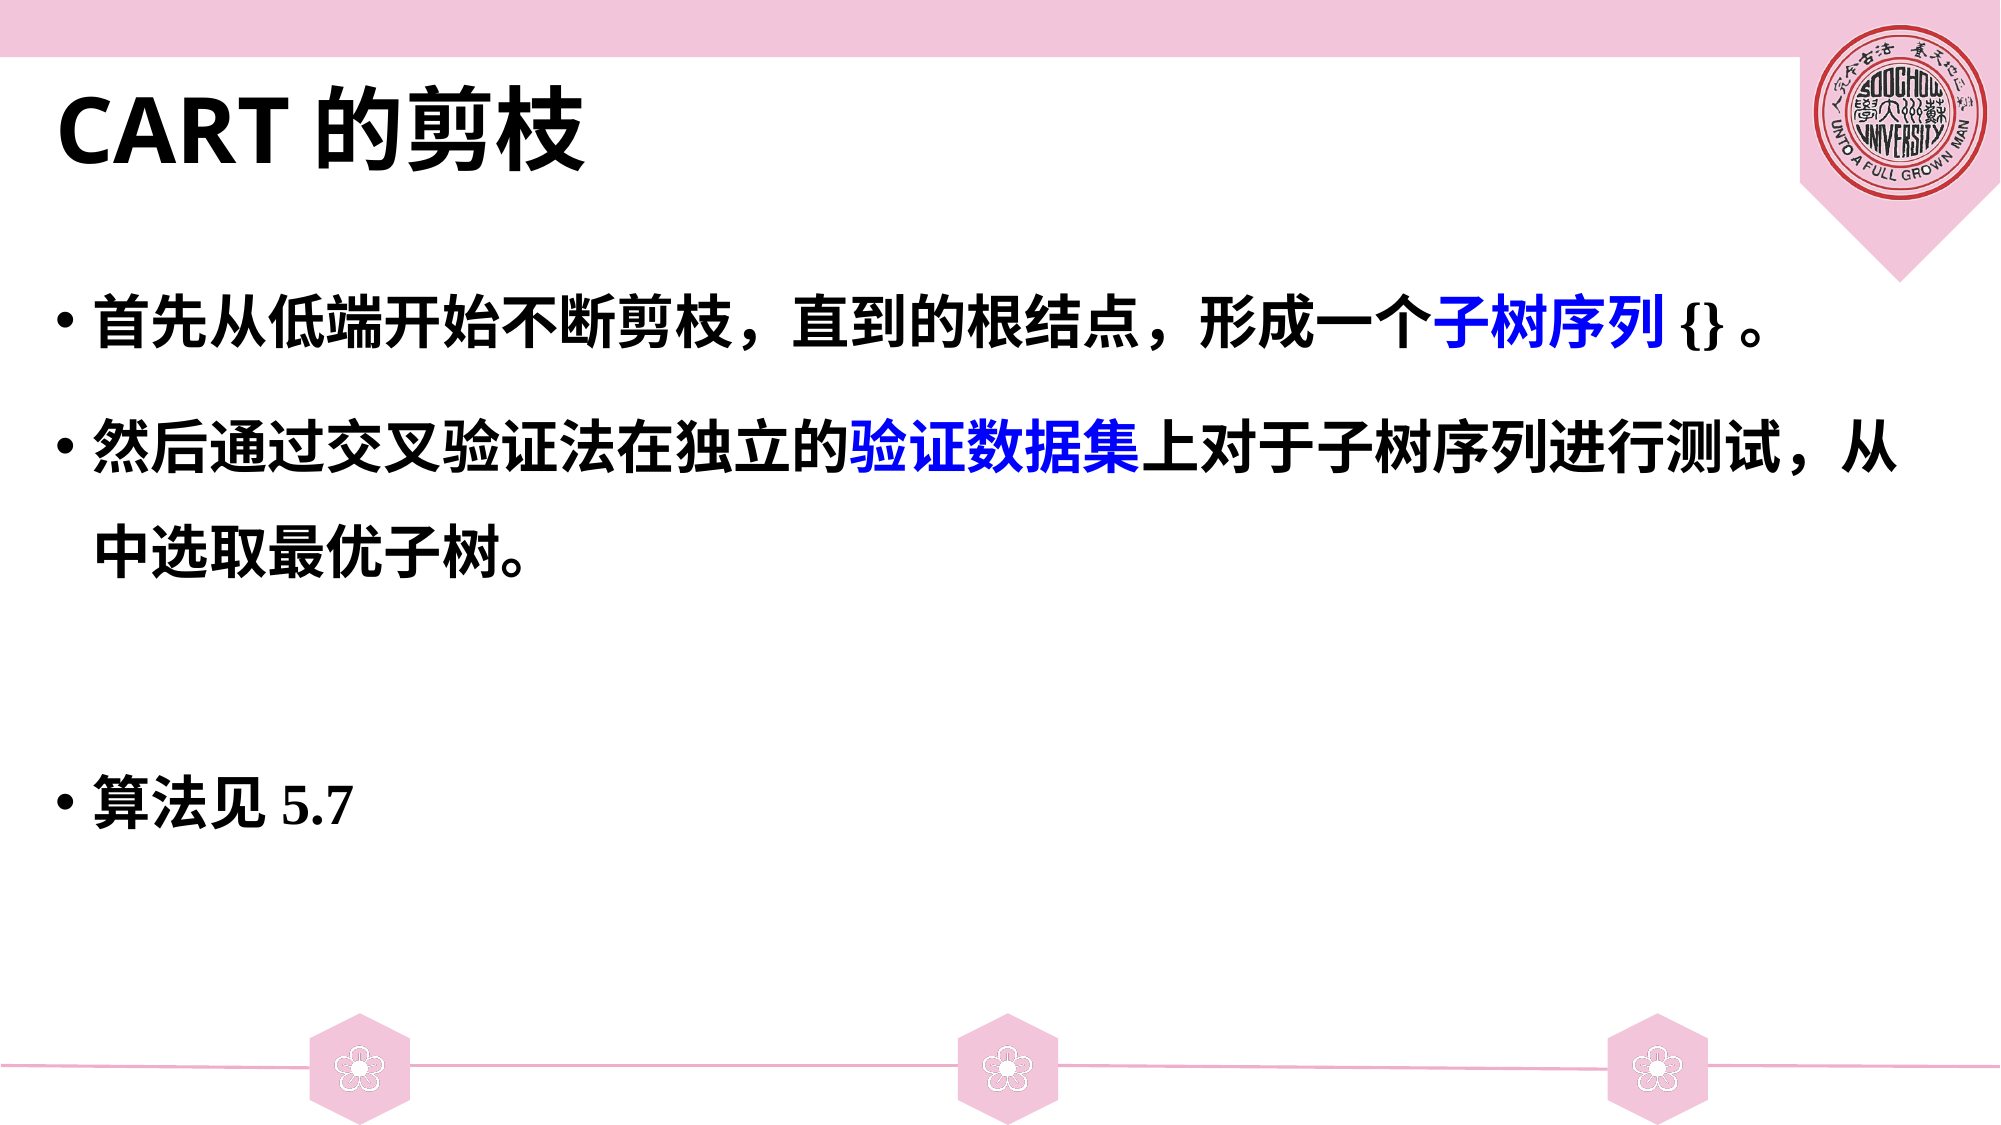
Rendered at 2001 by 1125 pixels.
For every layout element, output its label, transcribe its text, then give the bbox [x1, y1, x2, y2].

title CART的剪枝 [40, 25, 1766, 243]
picture [1811, 23, 1989, 202]
picture [1629, 1043, 1685, 1093]
picture [331, 1043, 387, 1093]
picture [979, 1043, 1035, 1093]
